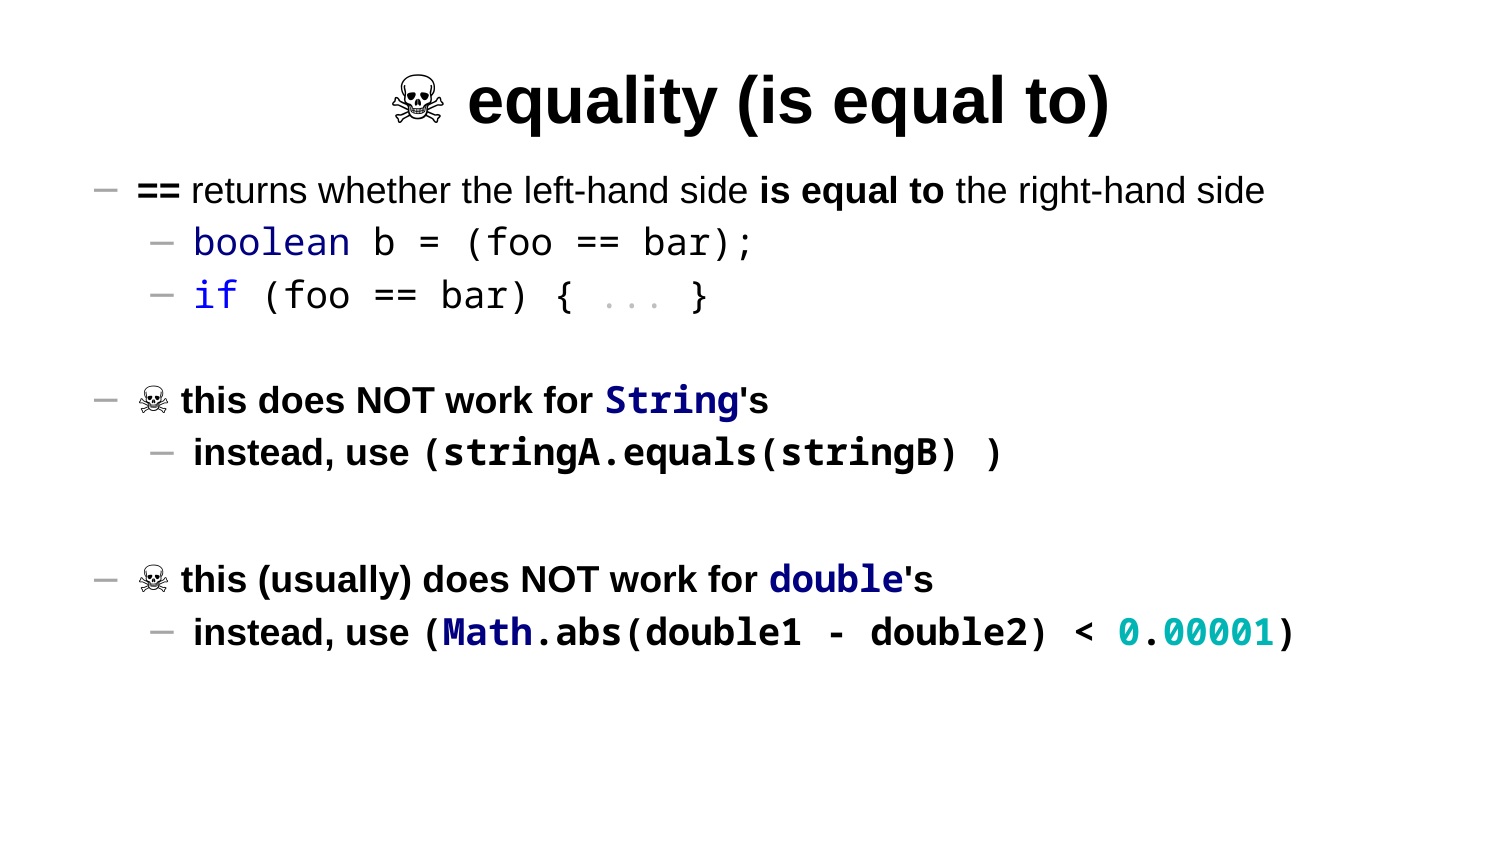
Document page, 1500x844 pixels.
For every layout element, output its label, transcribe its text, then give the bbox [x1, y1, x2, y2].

title ☠ equality (is equal to) [75, 41, 1425, 152]
list == returns whether the left-hand side is equal to the right-hand side boolean b = (foo == bar); if (foo == bar) { ... } ☠ this does NOT work for String's instead, use (stringA.equals(stringB) ) ☠ this (usually) does NOT work for double's instead, use (Math.abs(double1 - double2) < 0.00001) [75, 158, 1425, 828]
